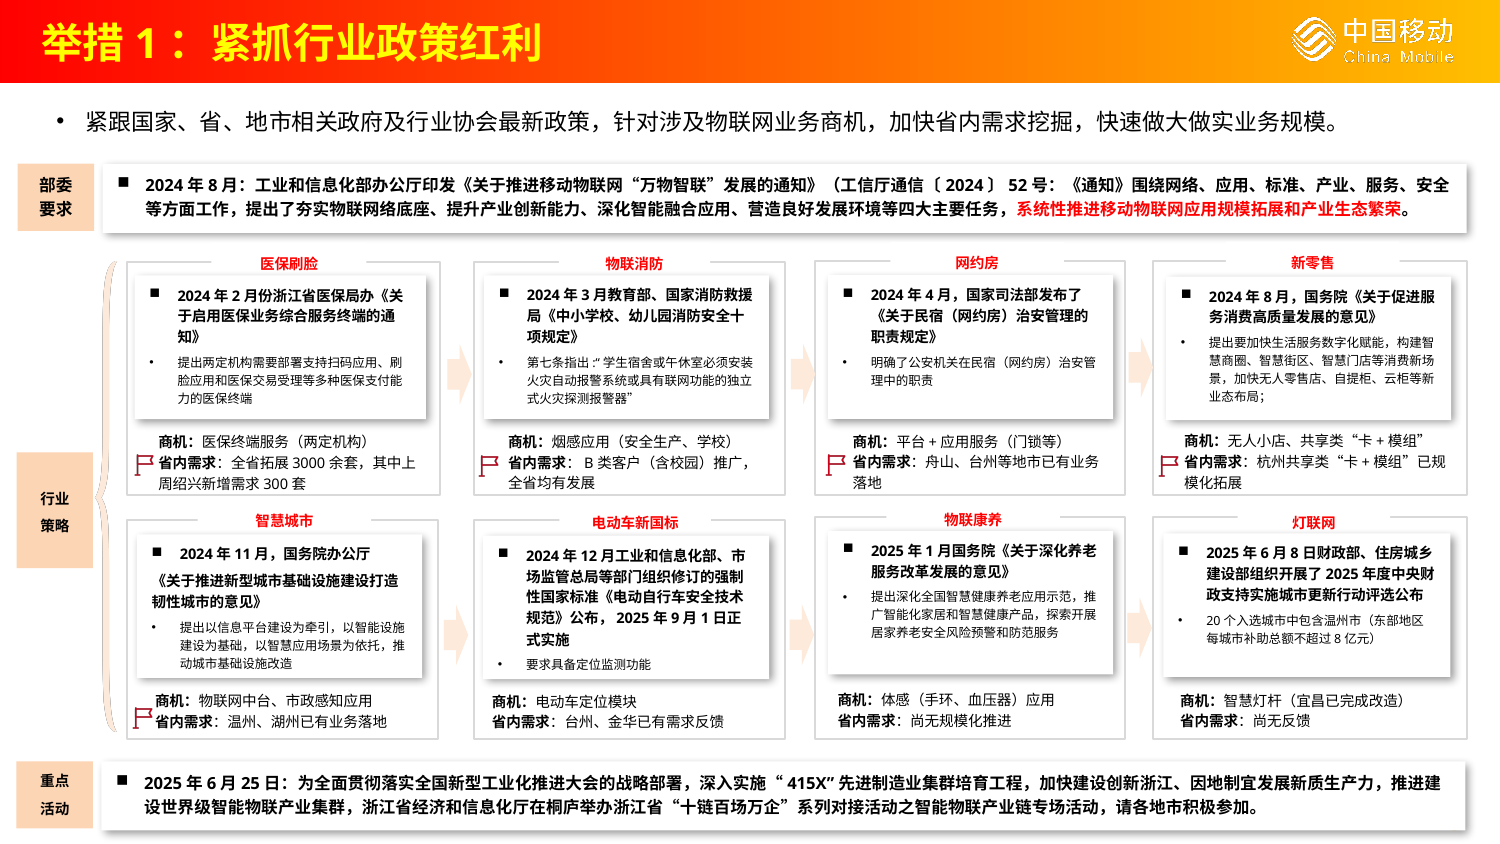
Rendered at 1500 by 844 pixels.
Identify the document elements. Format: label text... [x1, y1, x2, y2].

text_box 紧跟国家、省、地市相关政府及行业协会最新政策，针对涉及物联网业务商机，加快省内需求挖掘，快速做大做实业务规模。 [41, 91, 1466, 149]
text_box 重点 活动 [14, 759, 95, 831]
text_box 部委要求 [16, 161, 96, 233]
text_box 2024年8月：工业和信息化部办公厅印发《关于推进移动物联网“万物智联”发展的通知》（工信厅通信〔2024〕52号：《通知》围绕网络、应用、标准、产业、服务、安全等方面工作，提出了夯实物联网络底座、提升产业创新能力、深化智能融合应用、营造良好发展环境等四大主要任务，系统性推进移动物联网应用规模拓展和产业生态繁荣。 [100, 162, 1469, 235]
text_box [16, 241, 1472, 740]
text_box 2025年6月25日：为全面贯彻落实全国新型工业化推进大会的战略部署，深入实施“415X”先进制造业集群培育工程，加快建设创新浙江、因地制宜发展新质生产力，推进建设世界级智能物联产业集群，浙江省经济和信息化厅在桐庐举办浙江省“十链百场万企”系列对接活动之智能物联产业链专场活动，请各地市积极参加。 [99, 759, 1467, 832]
text_box 举措1：紧抓行业政策红利 [24, 8, 1442, 76]
picture [1281, 1, 1463, 78]
